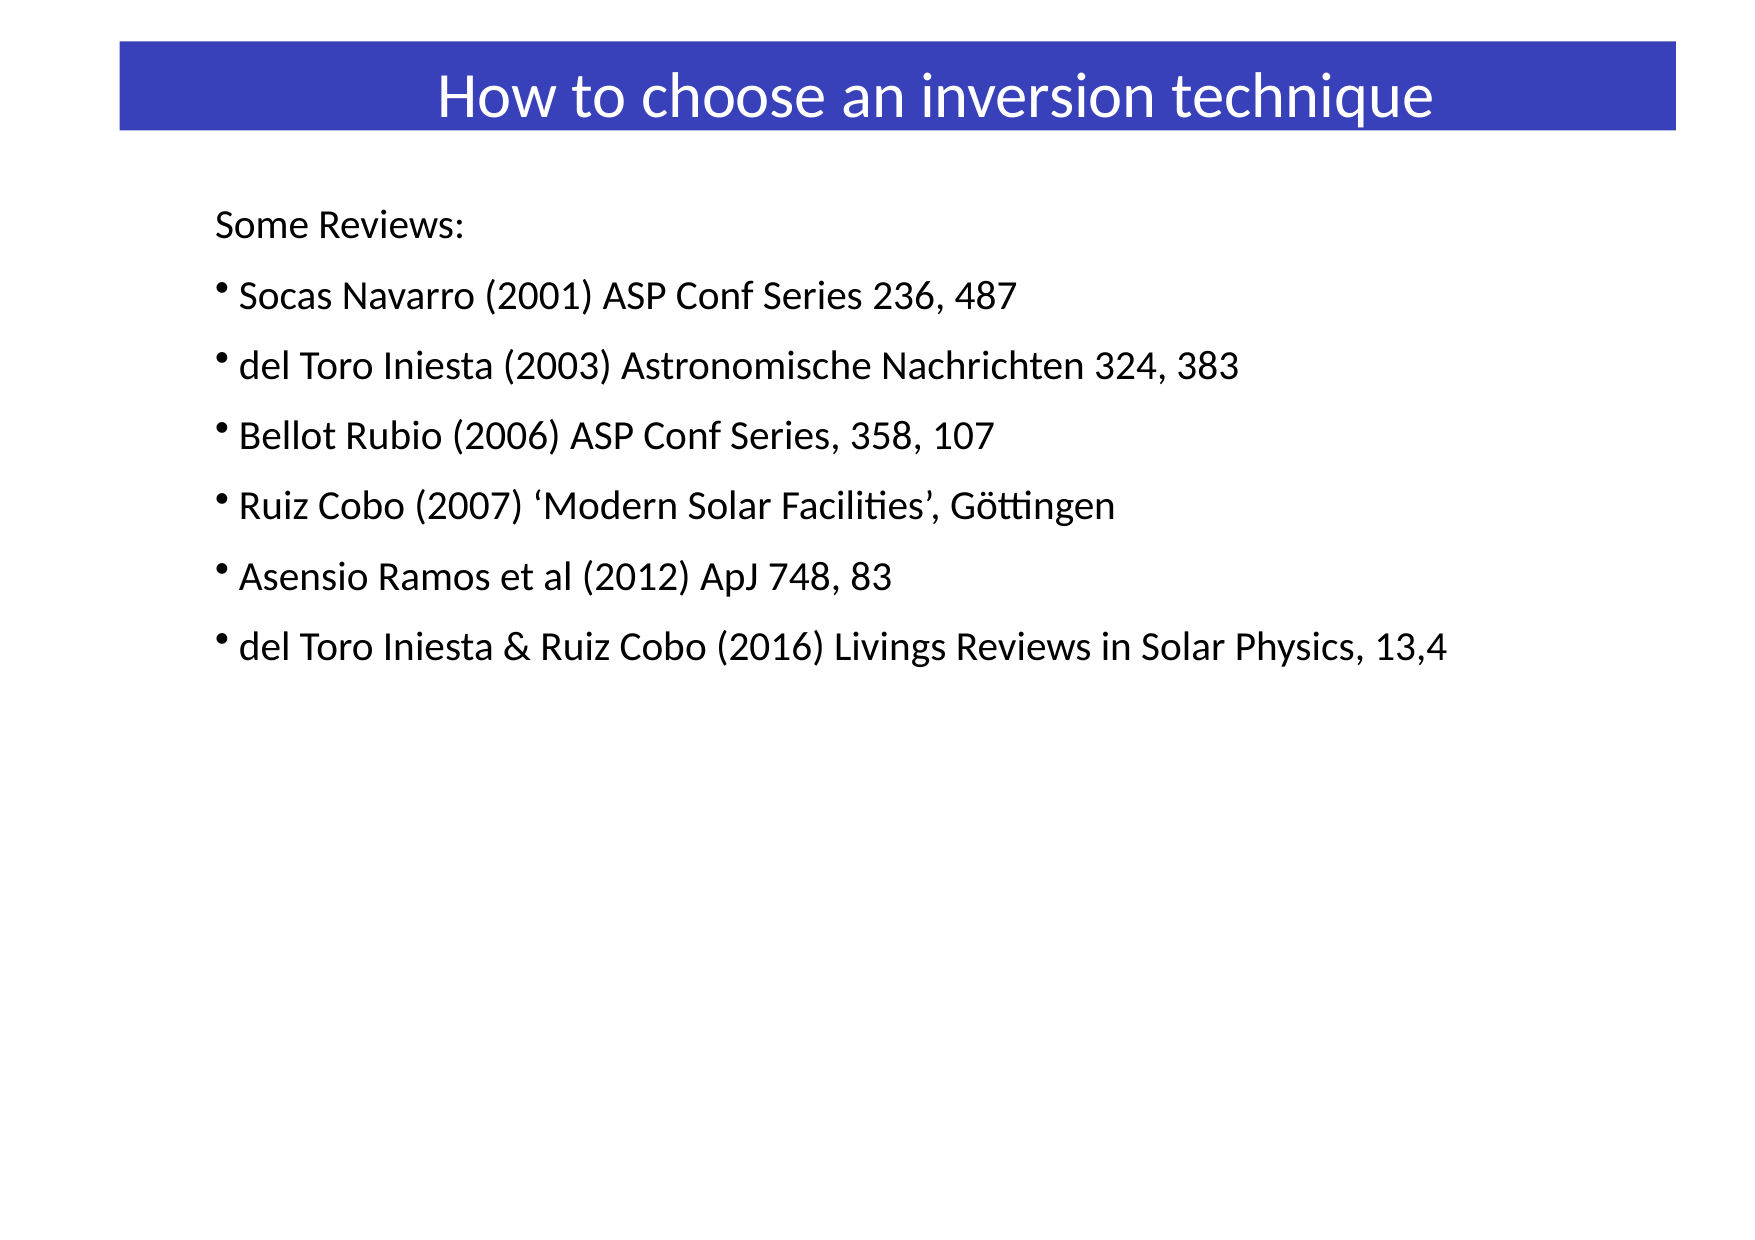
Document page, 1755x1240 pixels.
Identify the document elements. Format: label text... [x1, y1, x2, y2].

text_box How to choose an inversion technique [119, 41, 1676, 131]
text_box Some Reviews: Socas Navarro (2001) ASP Conf Series 236, 487 del Toro Iniesta (2003) Astronomische Nachrichten 324, 383 Bellot Rubio (2006) ASP Conf Series, 358, 107 Ruiz Cobo (2007) ‘Modern Solar Facilities’, Göttingen Asensio Ramos et al (2012) ApJ 748, 83 del Toro Iniesta & Ruiz Cobo (2016) Livings Reviews in Solar Physics, 13,4 [200, 190, 1503, 677]
